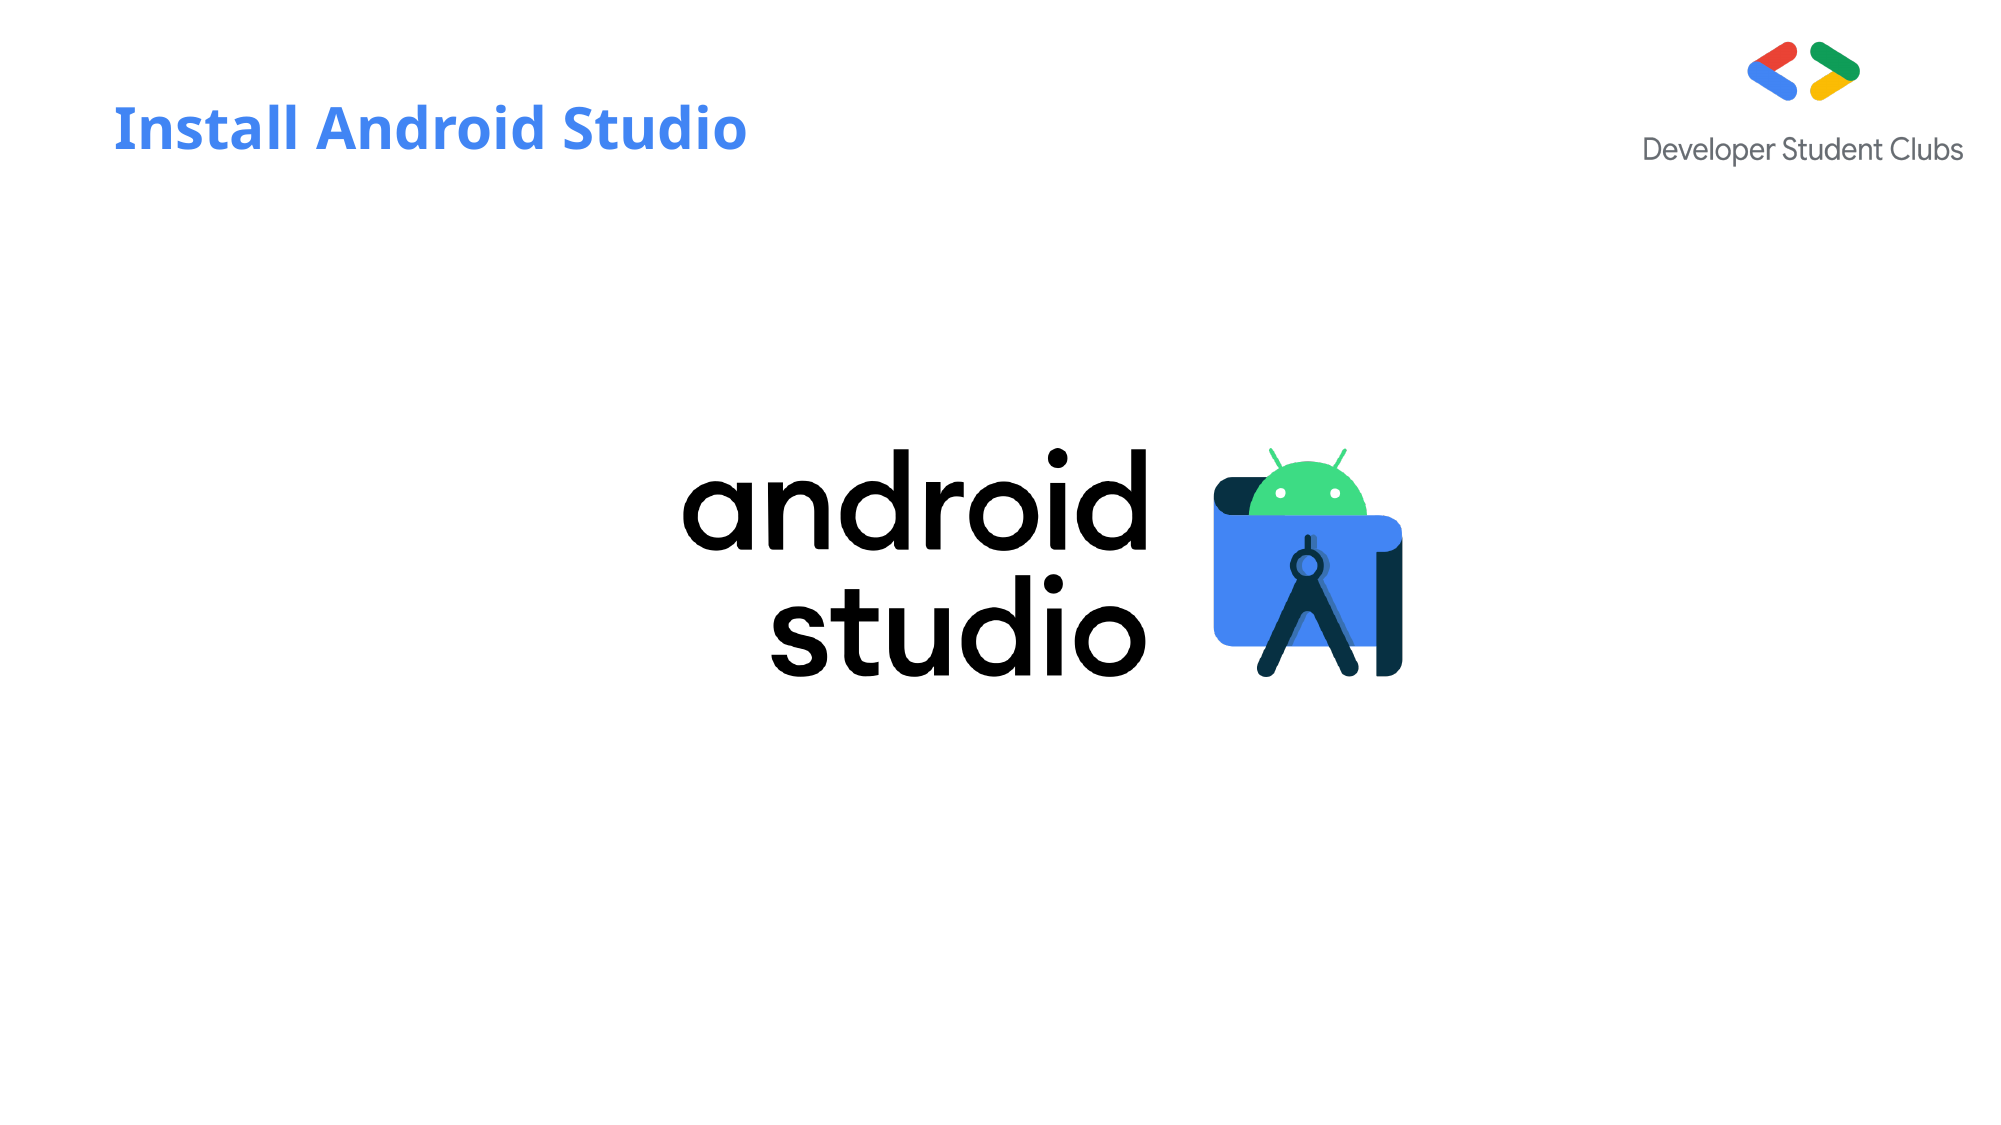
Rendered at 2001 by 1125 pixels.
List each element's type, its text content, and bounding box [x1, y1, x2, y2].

picture [1640, 38, 1967, 171]
text_box Install Android Studio [99, 83, 1100, 169]
picture [681, 448, 1404, 677]
